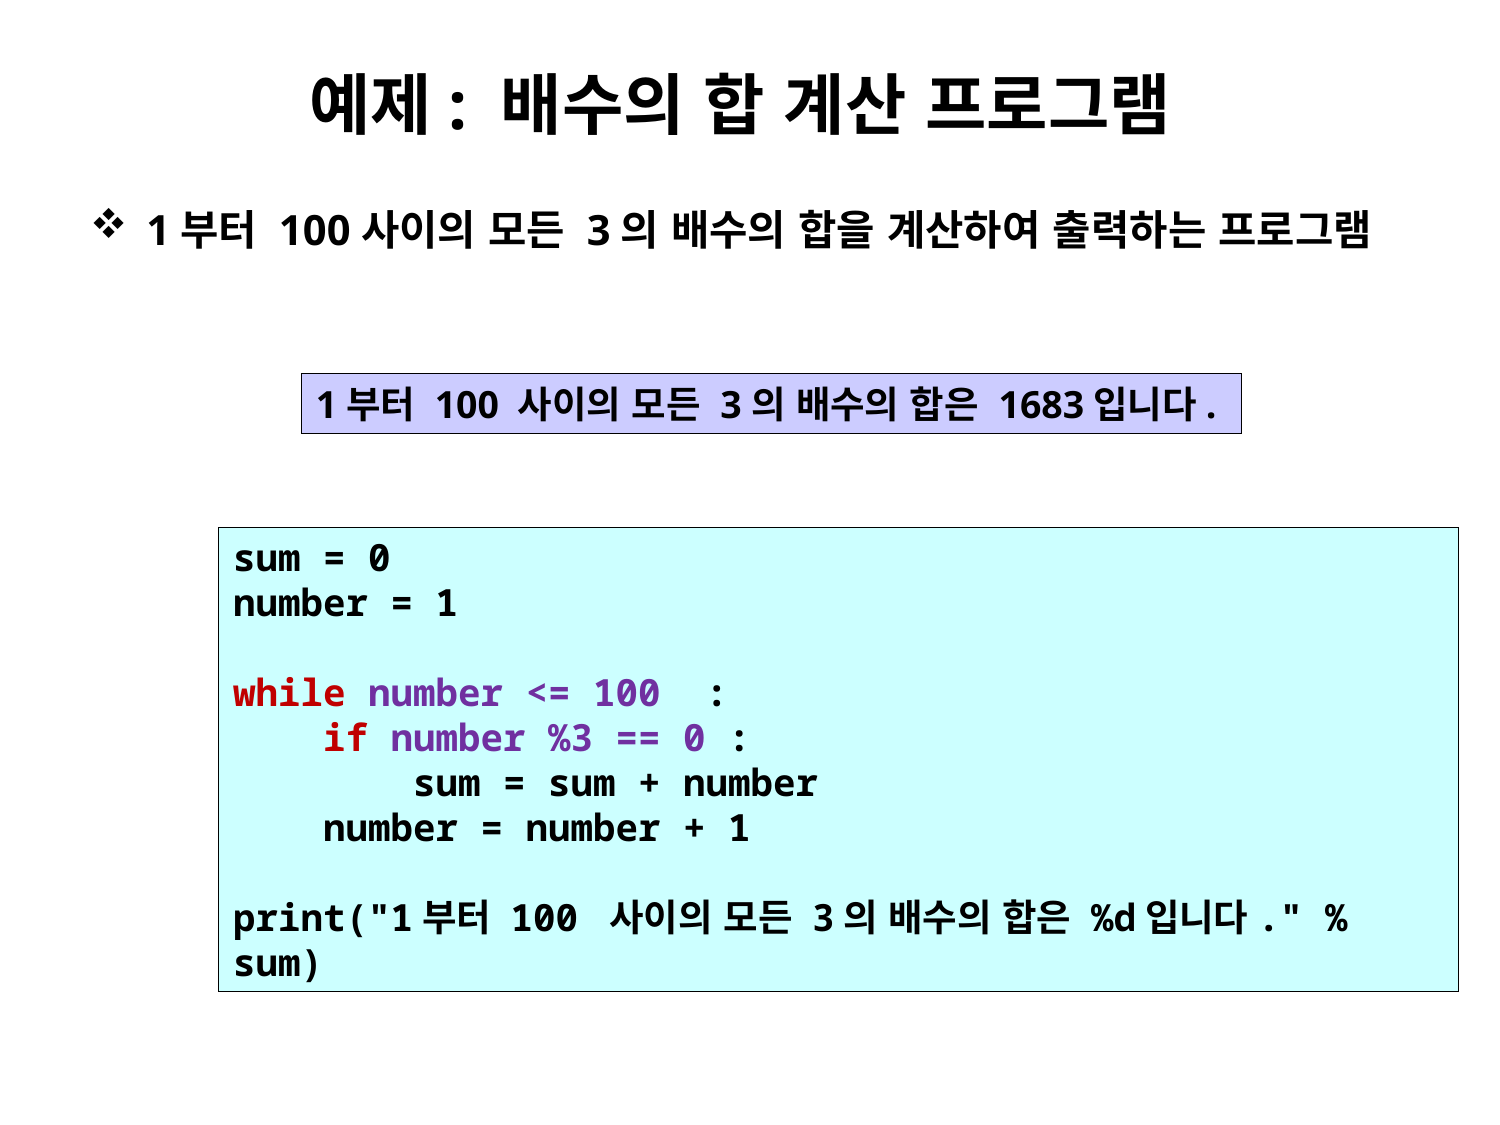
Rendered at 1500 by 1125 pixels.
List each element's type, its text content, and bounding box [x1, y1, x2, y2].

list 1부터 100사이의 모든 3의 배수의 합을 계산하여 출력하는 프로그램 [75, 196, 1447, 1071]
title 예제: 배수의 합 계산 프로그램 [75, 45, 1425, 161]
text_box sum = 0 number = 1 while number <= 100 : if number %3 == 0 : sum = sum + number number = number + 1 print("1부터 100 사이의 모든 3의 배수의 합은 %d입니다." % sum) [218, 527, 1459, 992]
text_box 1부터 100 사이의 모든 3의 배수의 합은 1683입니다. [301, 373, 1242, 434]
